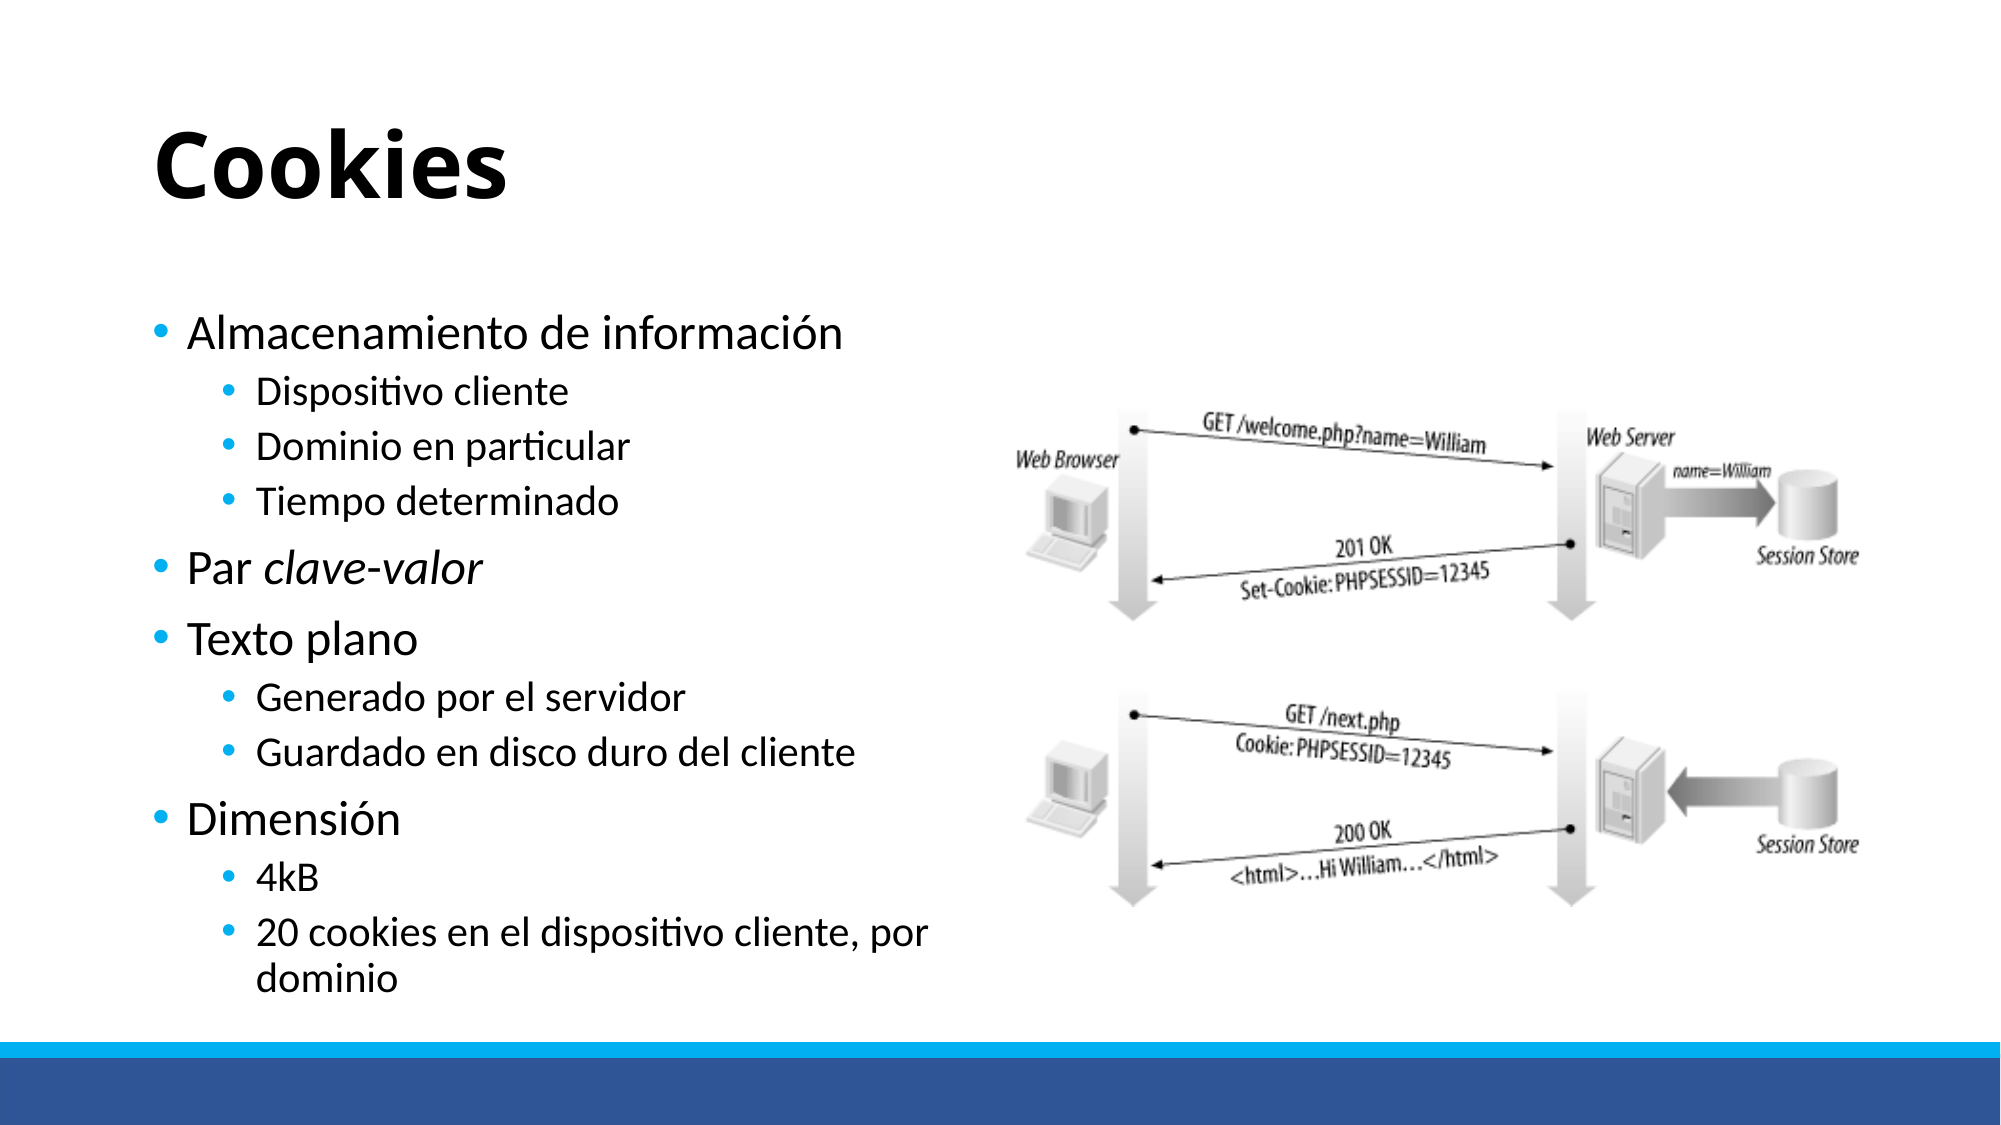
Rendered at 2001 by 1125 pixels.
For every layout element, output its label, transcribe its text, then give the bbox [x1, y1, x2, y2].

title Cookies [137, 59, 1863, 278]
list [1012, 405, 1863, 907]
list Almacenamiento de información Dispositivo cliente Dominio en particular Tiempo determinado Par clave-valor Texto plano Generado por el servidor Guardado en disco duro del cliente Dimensión 4kB 20 cookies en el dispositivo cliente, por dominio [137, 299, 988, 1014]
